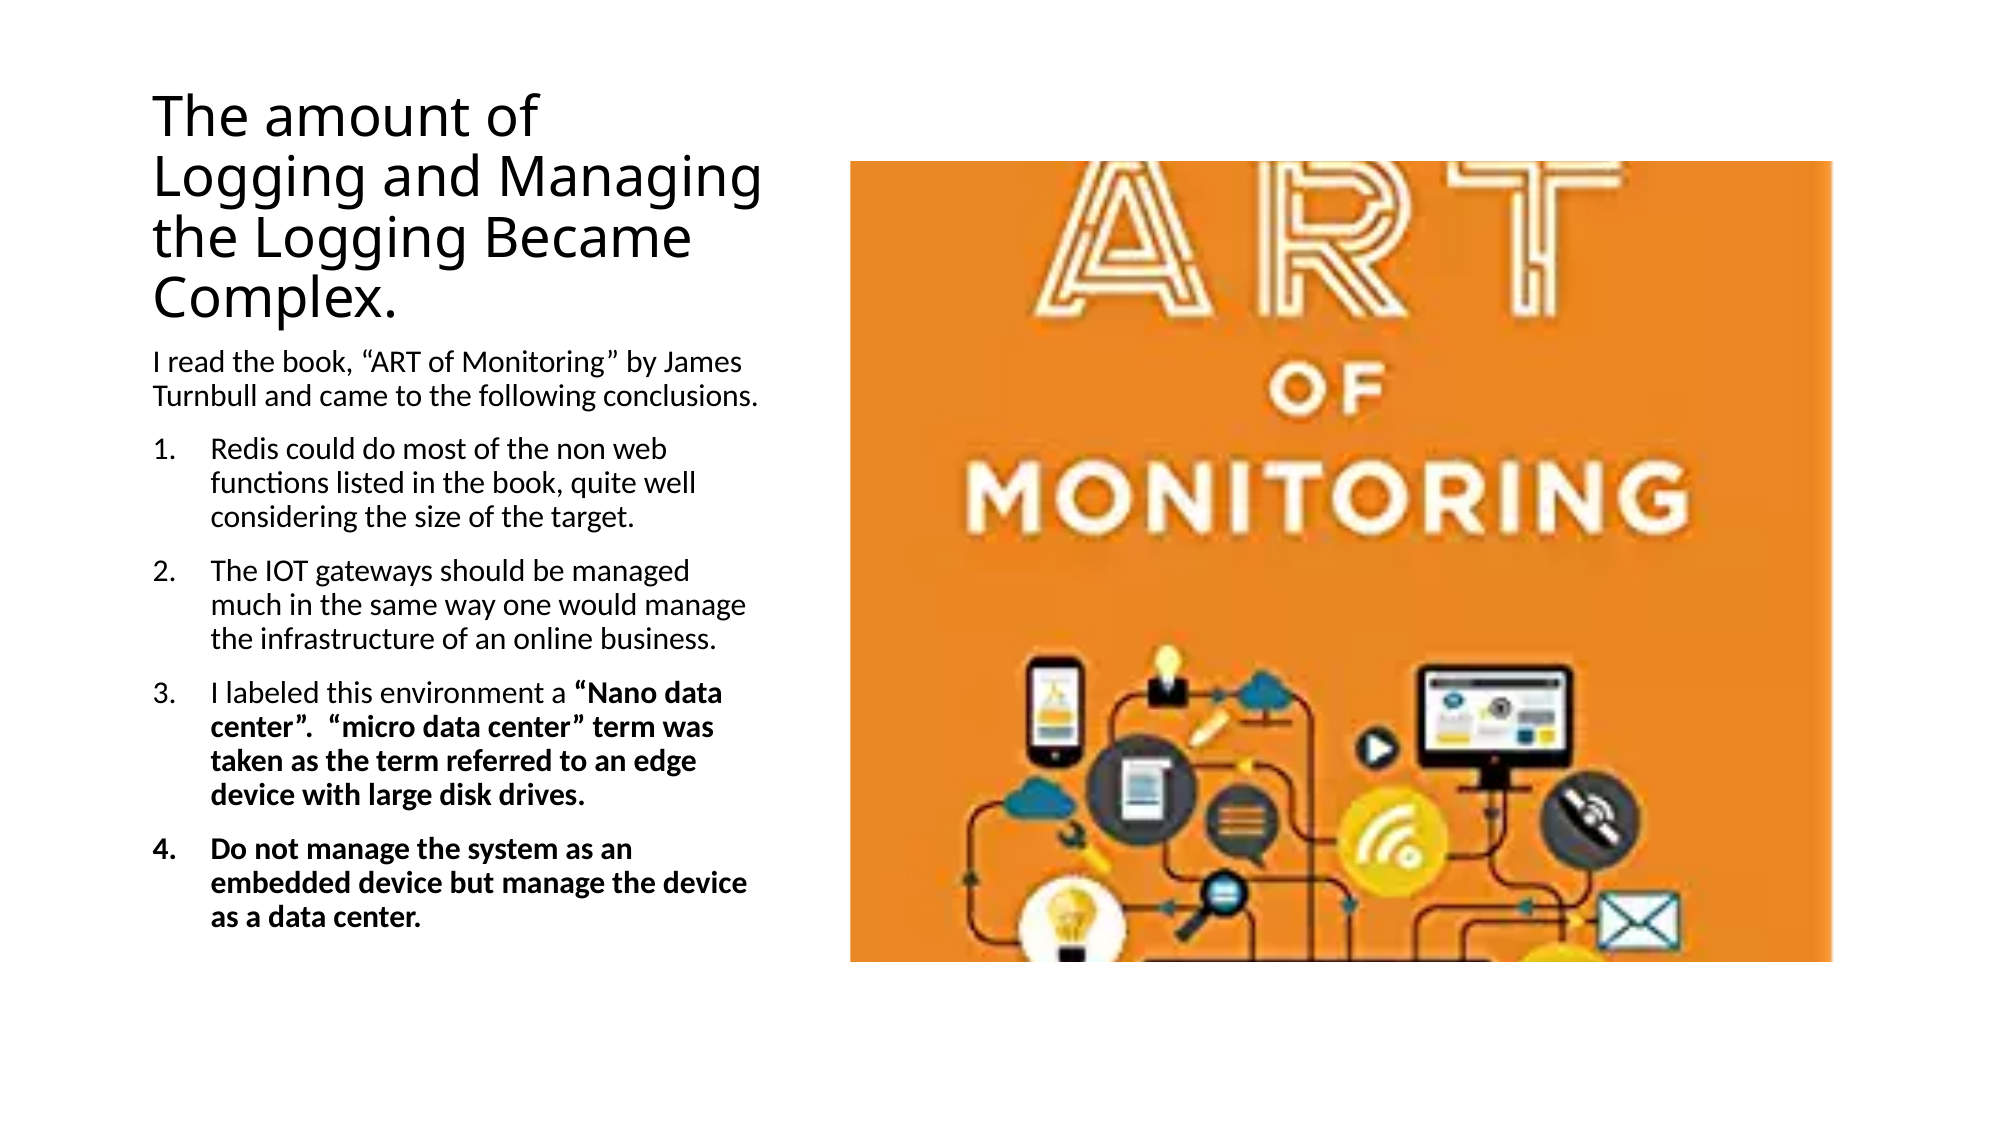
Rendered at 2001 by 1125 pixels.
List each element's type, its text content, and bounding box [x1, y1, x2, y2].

title The amount of Logging and Managing the Logging Became Complex. [137, 75, 783, 337]
picture [850, 161, 1863, 962]
list I read the book, “ART of Monitoring” by James Turnbull and came to the following conclusions. Redis could do most of the non web functions listed in the book, quite well considering the size of the target. The IOT gateways should be managed much in the same way one would manage the infrastructure of an online business. I labeled this environment a “Nano data center”. “micro data center” term was taken as the term referred to an edge device with large disk drives. Do not manage the system as an embedded device but manage the device as a data center. [137, 337, 783, 963]
